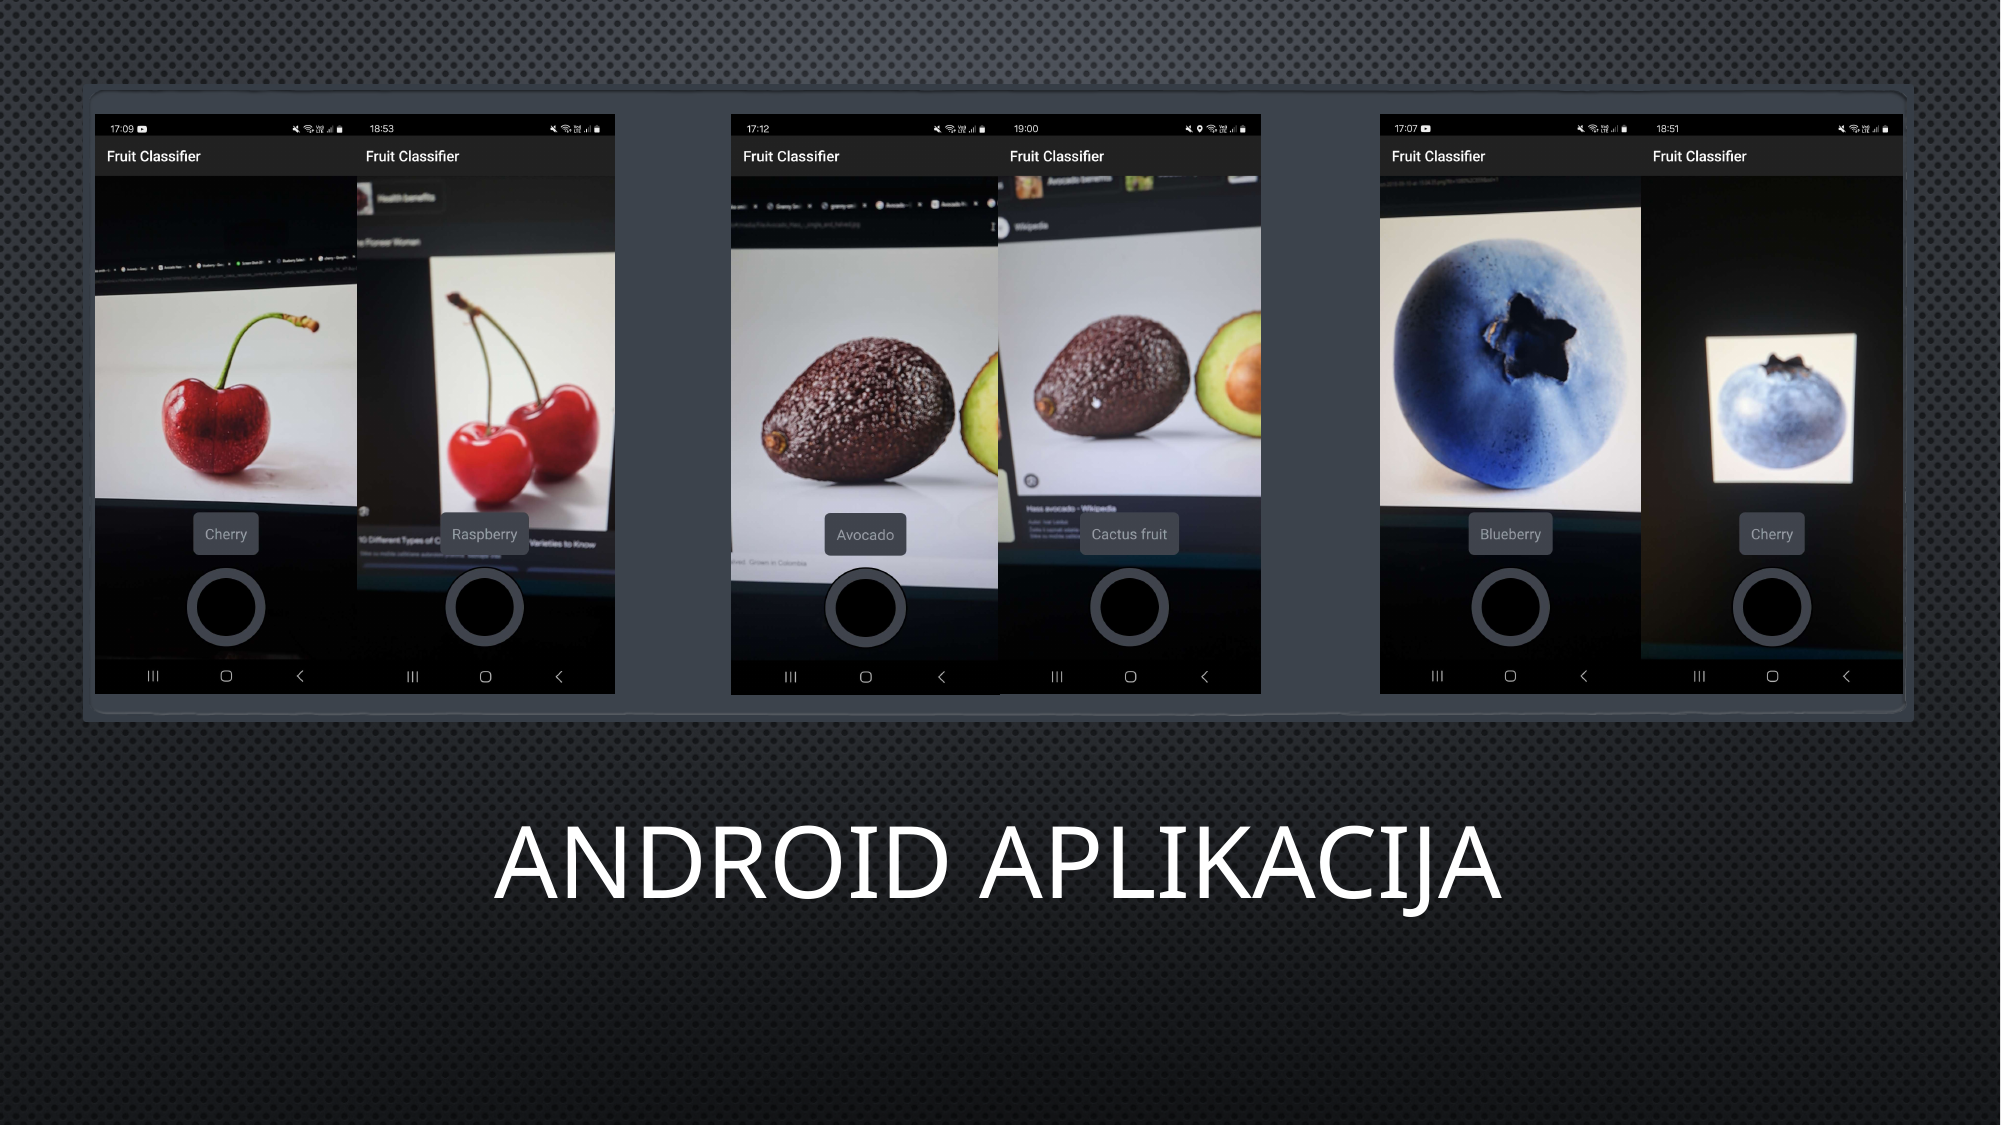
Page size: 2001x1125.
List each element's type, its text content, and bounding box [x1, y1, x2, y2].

picture [88, 89, 1908, 717]
title Android aplikacija [224, 740, 1774, 926]
text_box [0, 0, 2000, 1125]
